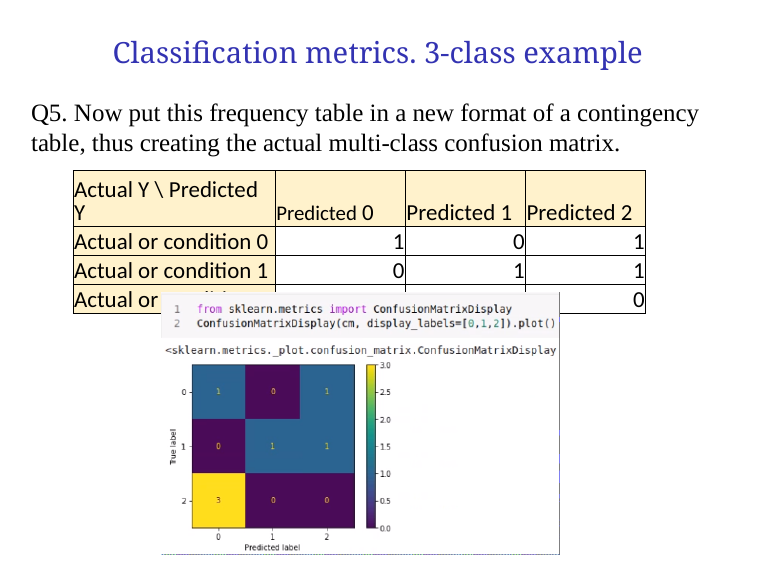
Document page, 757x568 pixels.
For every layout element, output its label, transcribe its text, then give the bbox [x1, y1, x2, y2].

table_cell Actual or condition 0 [74, 227, 275, 255]
table_header Predicted 1 [406, 171, 525, 226]
table_cell 3 [276, 285, 405, 291]
table_cell 1 [276, 227, 405, 255]
table_cell 0 [526, 285, 645, 313]
title Classification metrics. 3-class example [0, 34, 757, 70]
table_header Predicted 2 [526, 171, 645, 226]
table_cell 1 [526, 227, 645, 255]
picture [161, 292, 560, 555]
table_cell 0 [406, 227, 525, 255]
text_box Q5. Now put this frequency table in a new format of a contingency table, thus creating the actual multi-class confusion matrix. [16, 88, 727, 164]
table_cell 1 [526, 256, 645, 284]
table_cell 0 [276, 256, 405, 284]
table_header Predicted 0 [276, 171, 405, 226]
table_cell Actual or condition 2 [74, 285, 275, 313]
table_cell 1 [406, 256, 525, 284]
table_cell 0 [406, 285, 525, 291]
table_cell Actual or condition 1 [74, 256, 275, 284]
table_header Actual Y \ Predicted Y [74, 171, 275, 226]
